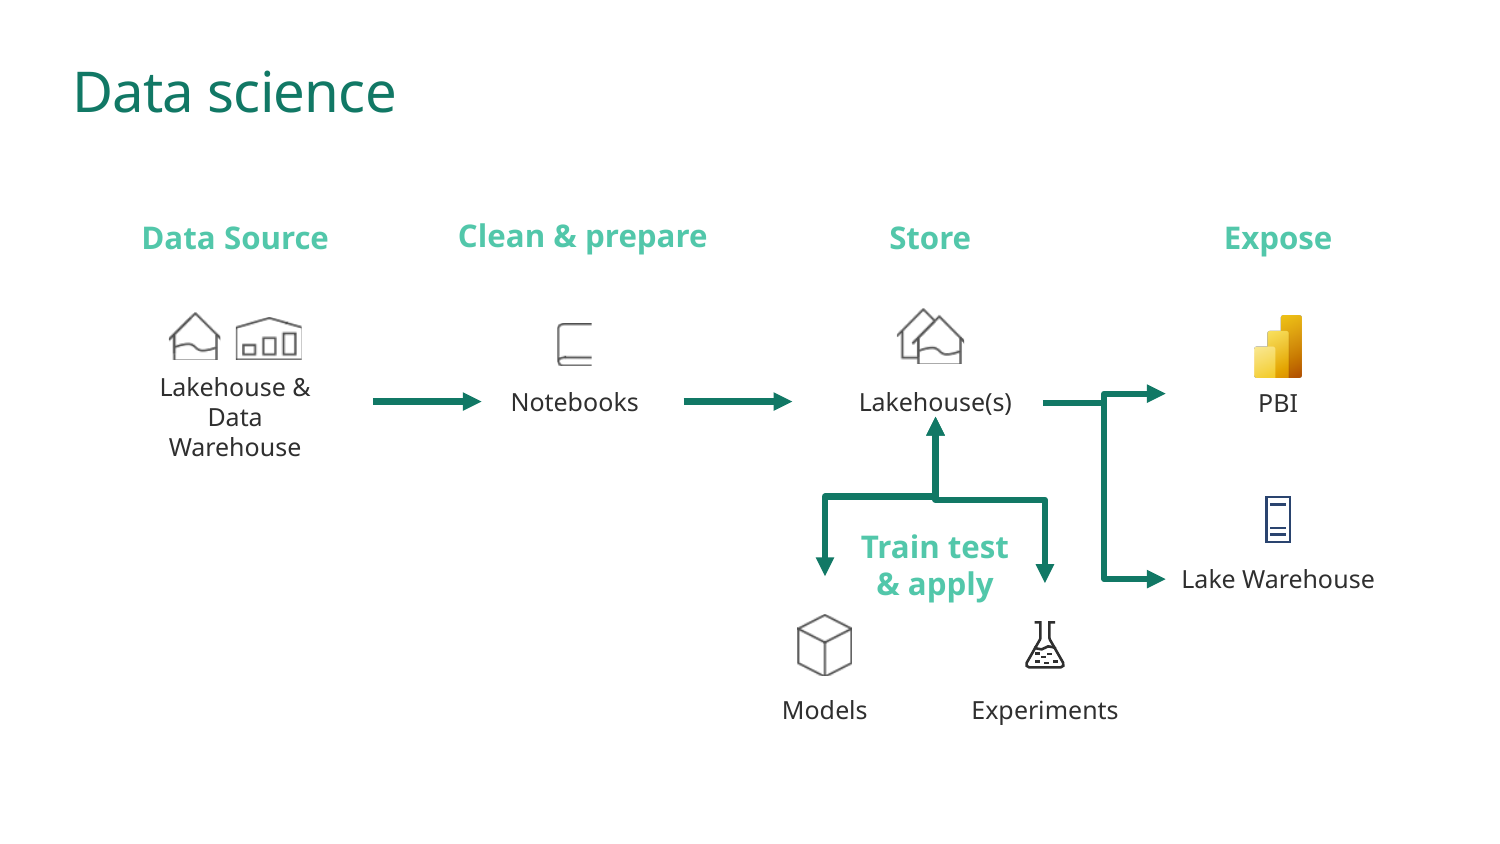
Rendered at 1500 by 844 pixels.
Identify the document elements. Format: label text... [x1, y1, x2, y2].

title Data science [72, 56, 1428, 125]
text_box Lakehouse & Data Warehouse [140, 371, 331, 462]
picture [896, 308, 965, 364]
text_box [824, 416, 1046, 584]
picture [235, 316, 302, 360]
text_box PBI [1258, 387, 1299, 418]
text_box [1026, 622, 1064, 668]
picture [557, 322, 592, 366]
text_box Train test & apply [858, 584, 1012, 602]
text_box Lake Warehouse [1181, 563, 1375, 594]
text_box Lakehouse(s) [858, 386, 1013, 416]
text_box Experiments [971, 694, 1119, 725]
text_box Expose [1223, 218, 1333, 256]
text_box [1042, 393, 1166, 580]
picture [796, 614, 852, 676]
text_box Clean & prepare [457, 216, 708, 254]
text_box Store [889, 218, 972, 256]
picture [1246, 314, 1310, 378]
text_box Data Source [141, 218, 330, 256]
text_box [1266, 497, 1291, 542]
text_box Models [781, 694, 868, 725]
picture [168, 312, 221, 360]
text_box Notebooks [510, 386, 639, 417]
